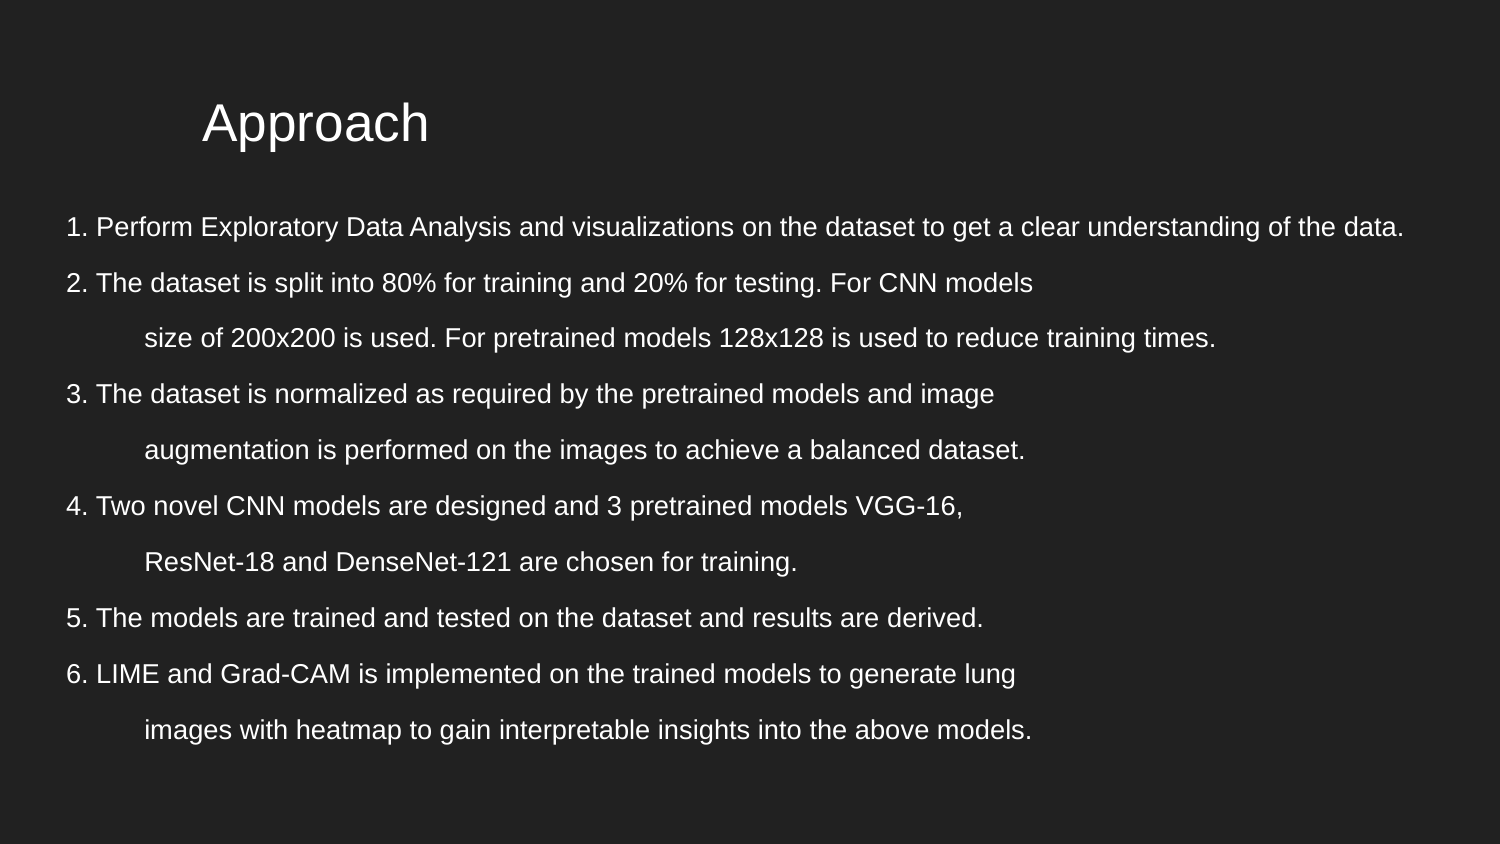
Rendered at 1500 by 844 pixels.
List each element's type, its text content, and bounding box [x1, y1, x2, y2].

title Approach [51, 72, 1449, 167]
list 1. Perform Exploratory Data Analysis and visualizations on the dataset to get a clear understanding of the data. 2. The dataset is split into 80% for training and 20% for testing. For CNN models size of 200x200 is used. For pretrained models 128x128 is used to reduce training times. 3. The dataset is normalized as required by the pretrained models and image augmentation is performed on the images to achieve a balanced dataset. 4. Two novel CNN models are designed and 3 pretrained models VGG-16, ResNet-18 and DenseNet-121 are chosen for training. 5. The models are trained and tested on the dataset and results are derived. 6. LIME and Grad-CAM is implemented on the trained models to generate lung images with heatmap to gain interpretable insights into the above models. [51, 189, 1449, 781]
